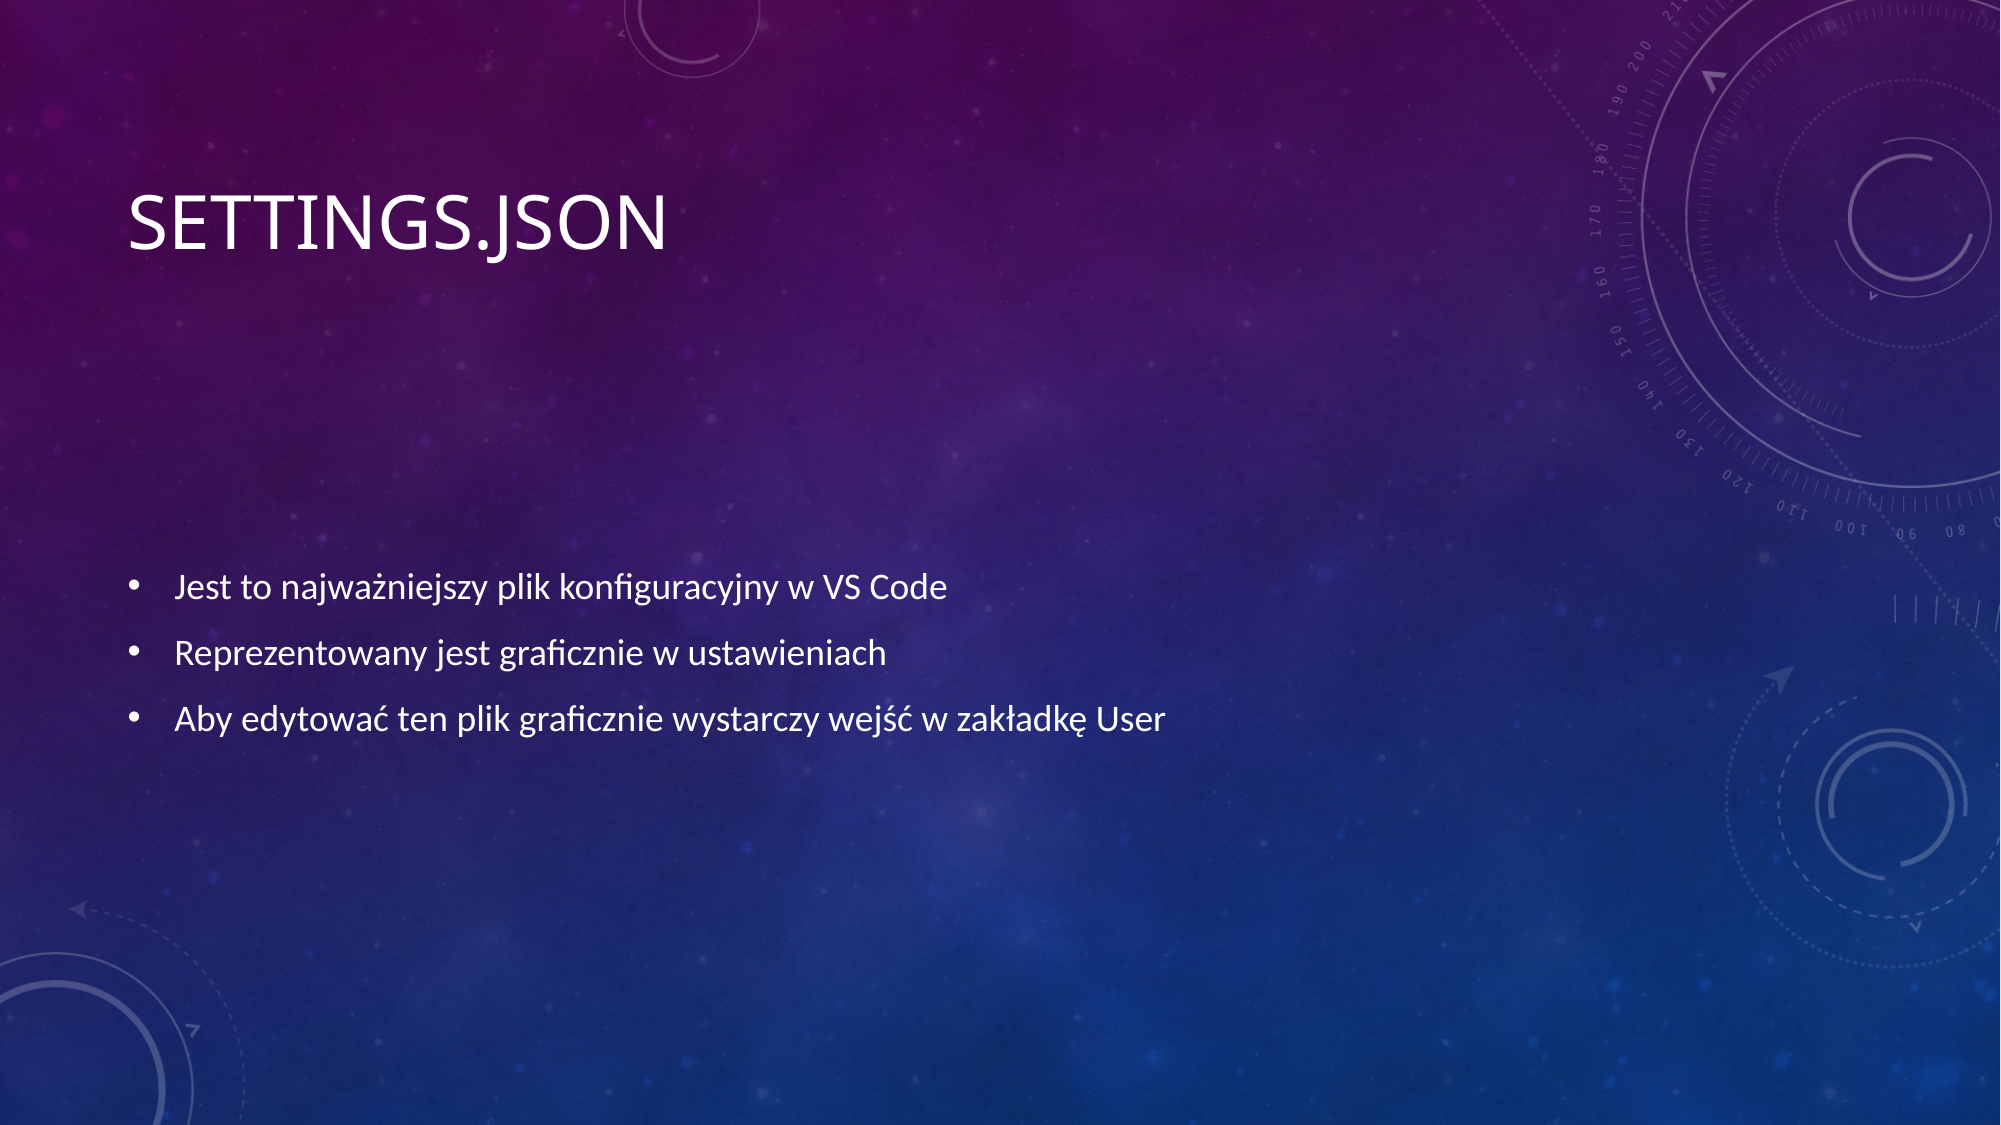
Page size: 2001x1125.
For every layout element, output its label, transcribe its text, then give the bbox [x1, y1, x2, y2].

picture [0, 0, 2001, 1125]
list Jest to najważniejszy plik konfiguracyjny w VS Code Reprezentowany jest graficznie w ustawieniach Aby edytować ten plik graficznie wystarczy wejść w zakładkę User [112, 351, 1775, 950]
title Settings.json [112, 99, 1775, 339]
